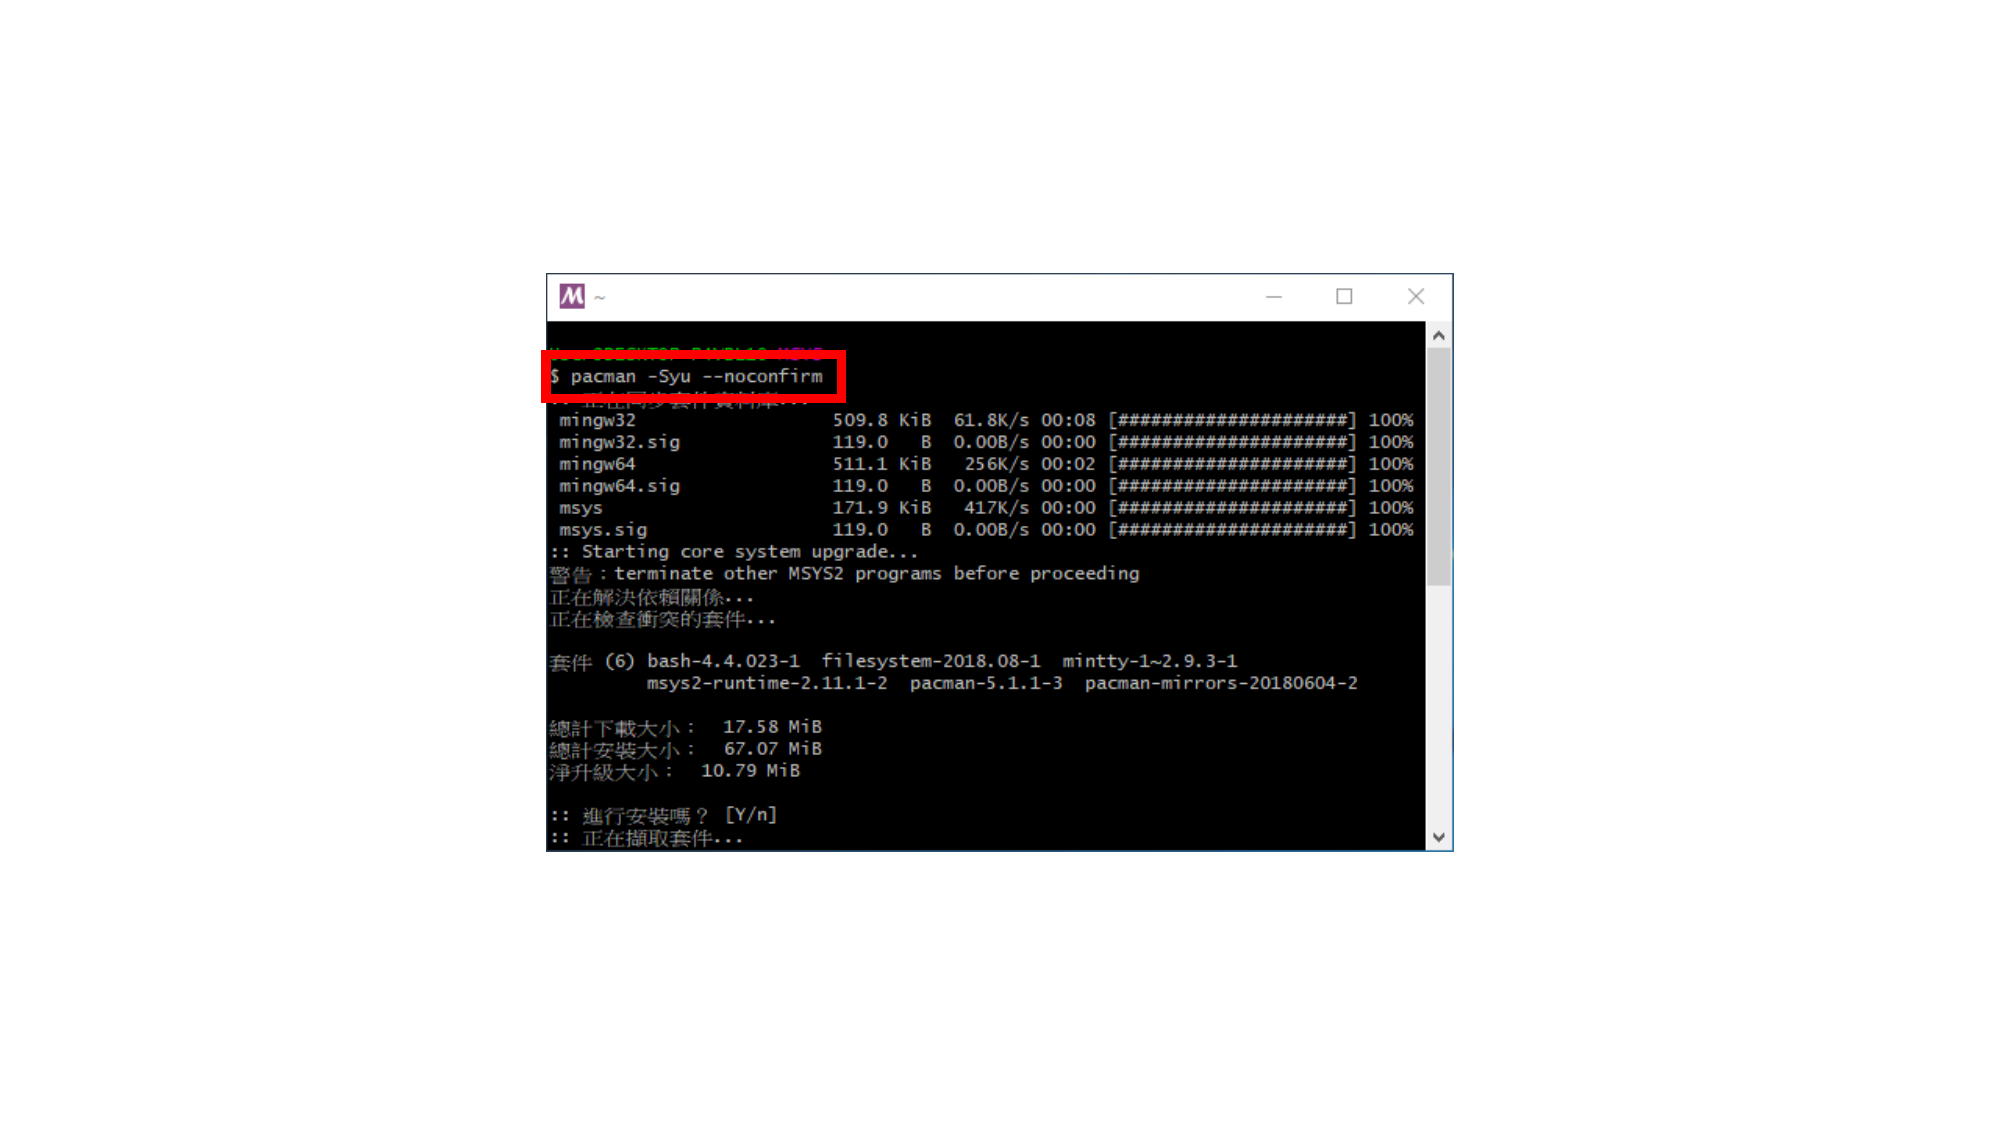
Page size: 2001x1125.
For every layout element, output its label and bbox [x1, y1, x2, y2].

picture [545, 273, 1454, 852]
